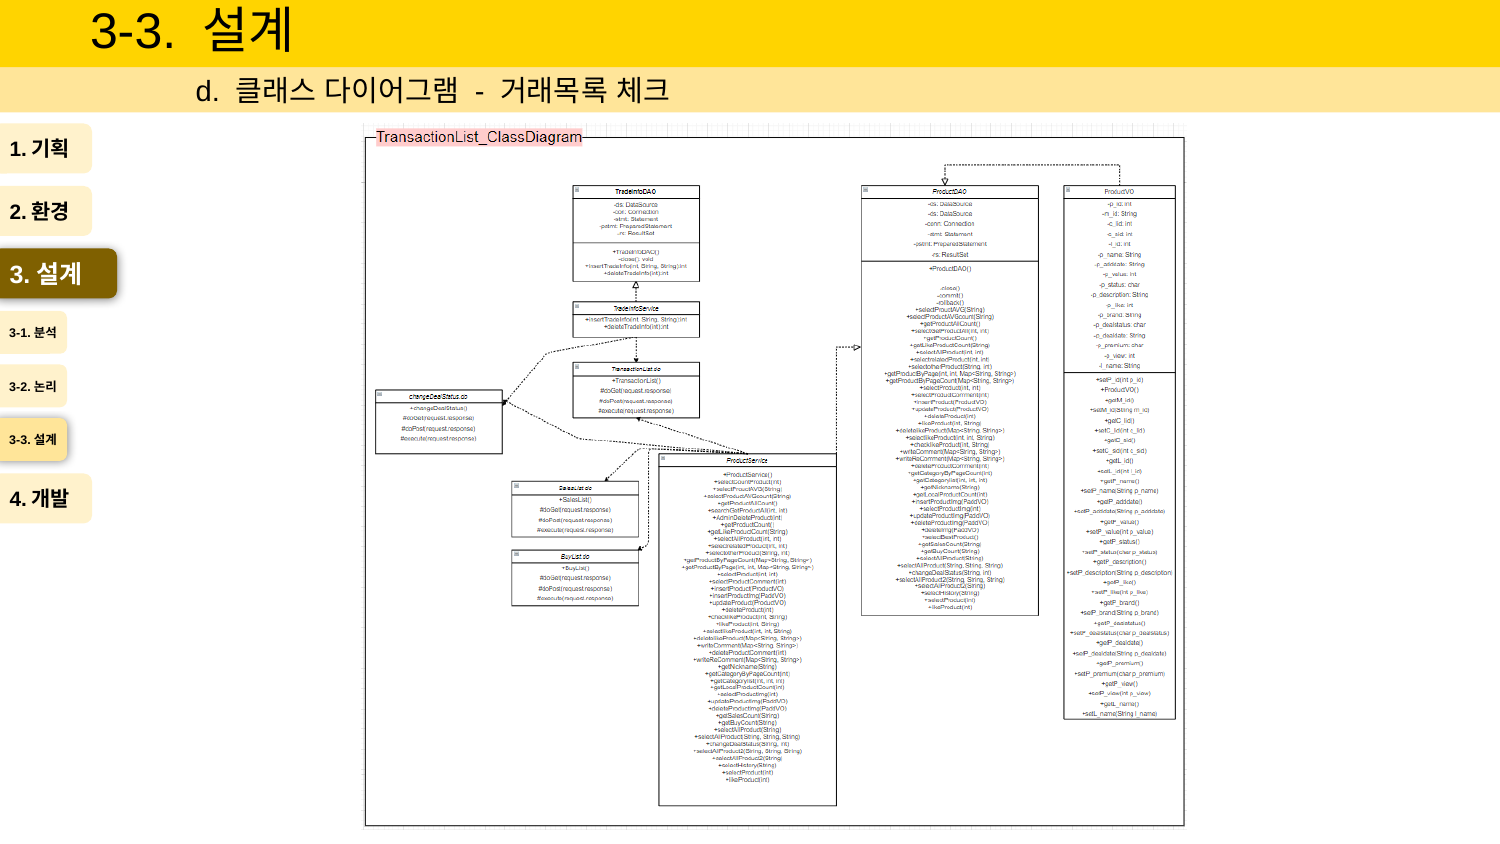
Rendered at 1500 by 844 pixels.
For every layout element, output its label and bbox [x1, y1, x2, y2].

text_box [0, 473, 93, 524]
text_box [0, 123, 93, 174]
text_box [0, 418, 68, 461]
title [74, 0, 1473, 69]
text_box [0, 185, 93, 236]
text_box [0, 310, 68, 354]
text_box [0, 0, 1500, 113]
text_box [0, 248, 118, 299]
text_box [0, 364, 68, 408]
picture [360, 123, 1187, 830]
